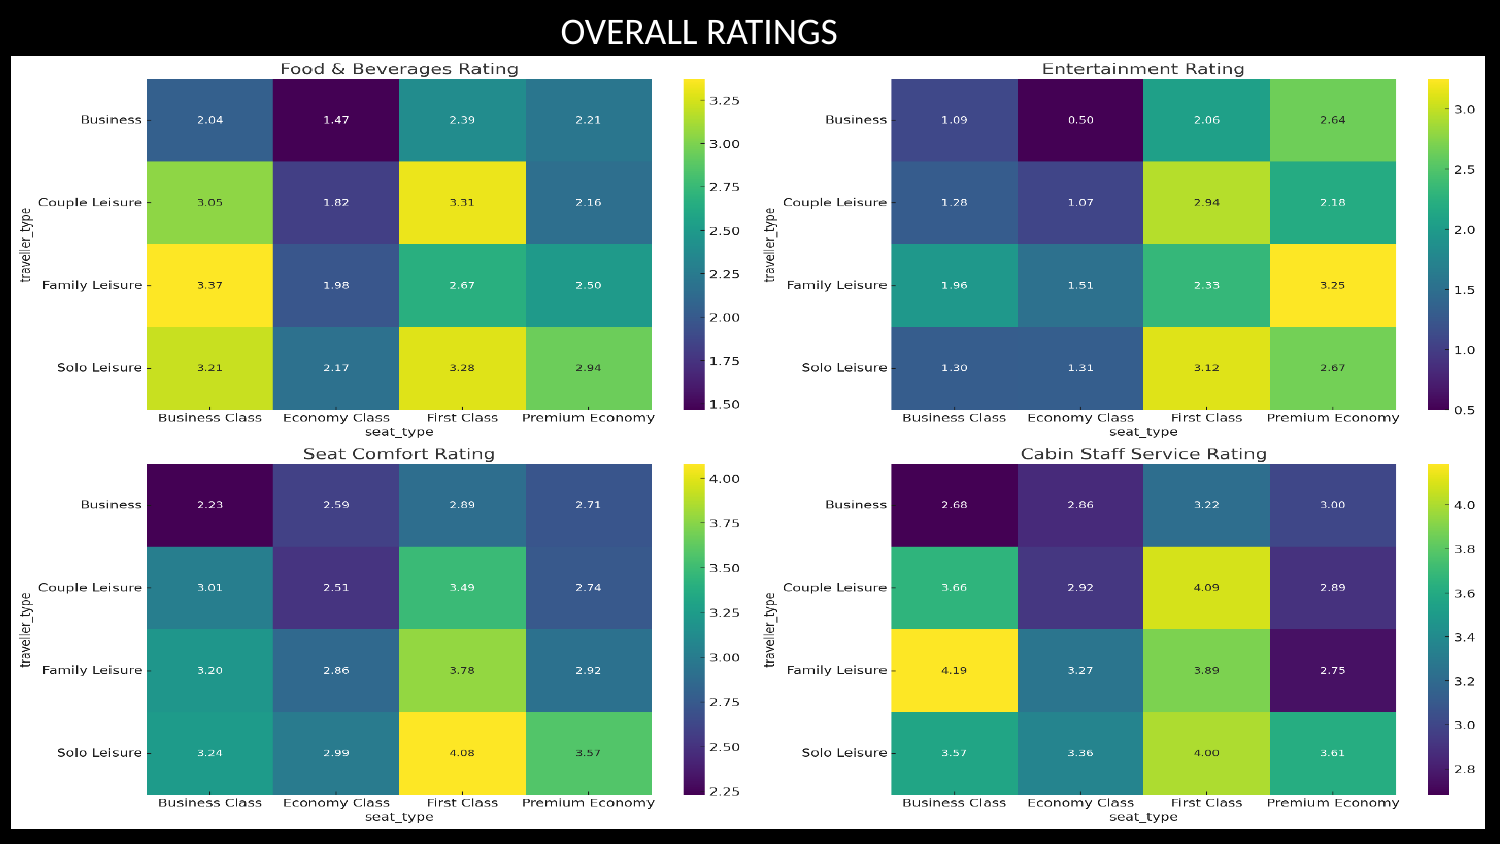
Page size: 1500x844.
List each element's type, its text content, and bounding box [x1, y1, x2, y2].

text_box OVERALL RATINGS [545, 0, 871, 57]
picture [11, 56, 1485, 829]
